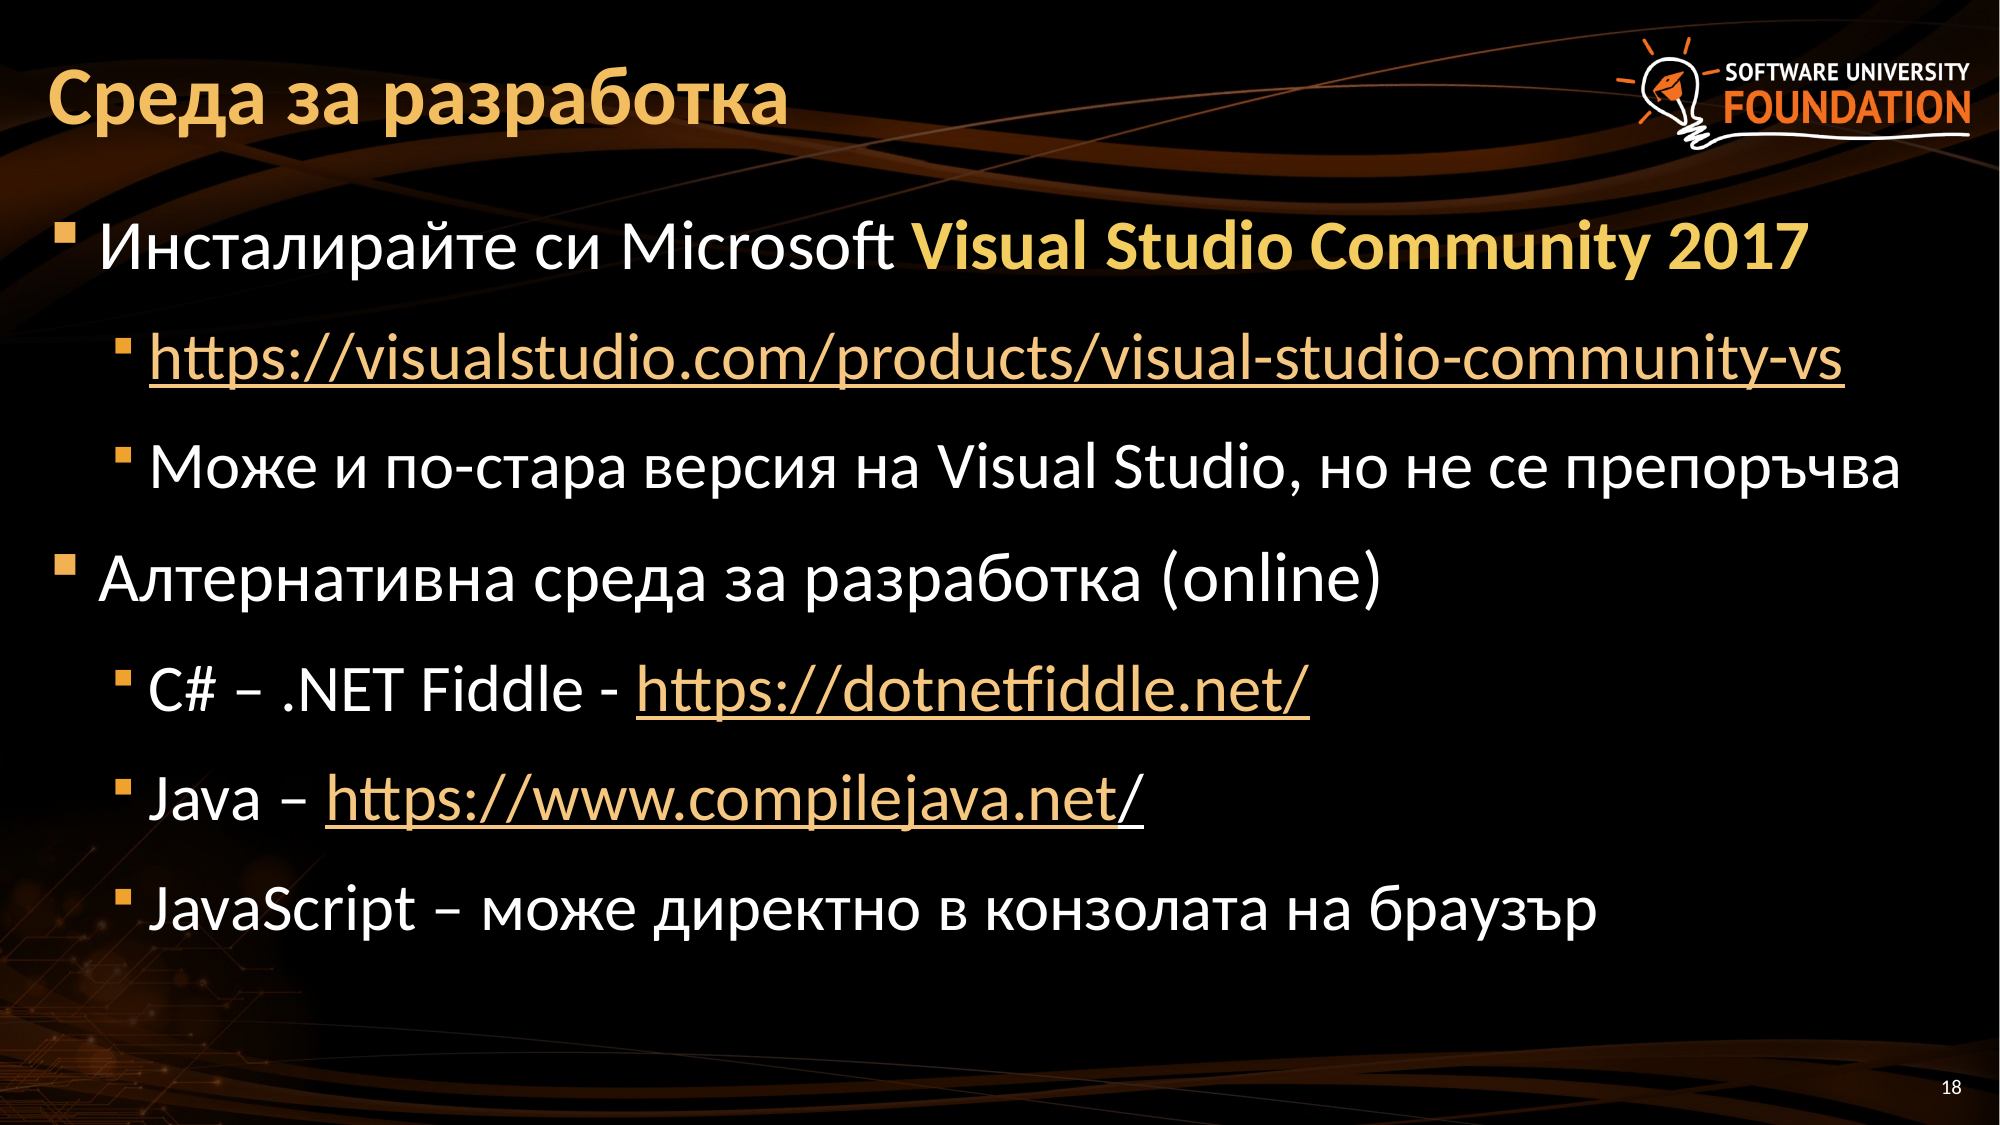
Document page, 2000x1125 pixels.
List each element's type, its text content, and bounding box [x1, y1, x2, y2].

title Среда за разработка [30, 6, 1602, 189]
picture [0, 0, 2000, 1125]
list Инсталирайте си Microsoft Visual Studio Community 2017 https://visualstudio.com/products/visual-studio-community-vs Може и по-стара версия на Visual Studio, но не се препоръчва Алтернативна среда за разработка (online) C# – .NET Fiddle - https://dotnetfiddle.net/ Java – https://www.compilejava.net/ JavaScript – може директно в конзолата на браузър [31, 188, 1968, 1103]
